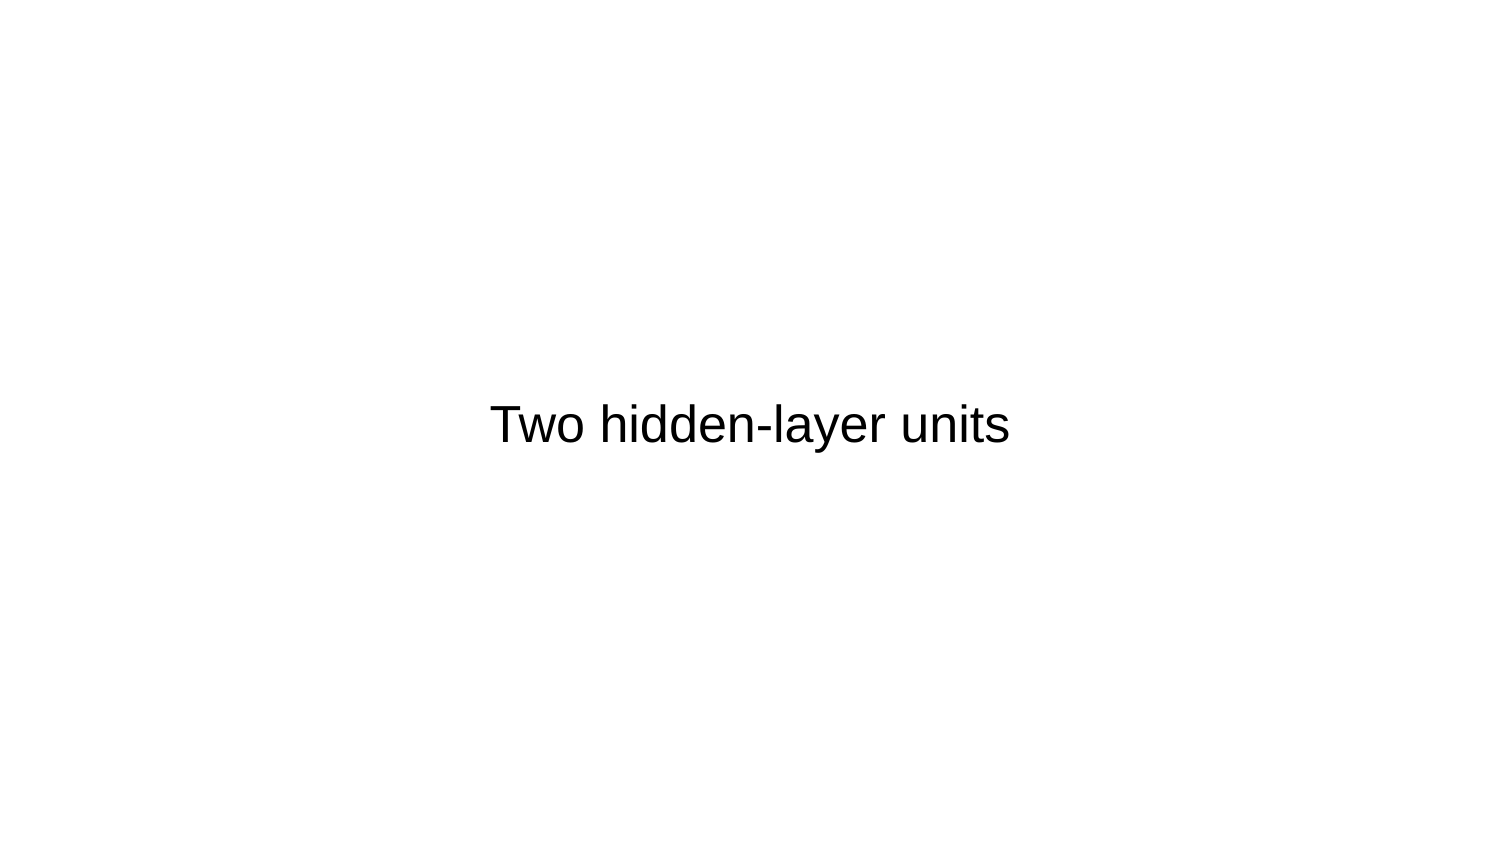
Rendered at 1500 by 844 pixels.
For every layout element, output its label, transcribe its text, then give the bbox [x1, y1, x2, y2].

title Two hidden-layer units [51, 352, 1449, 491]
